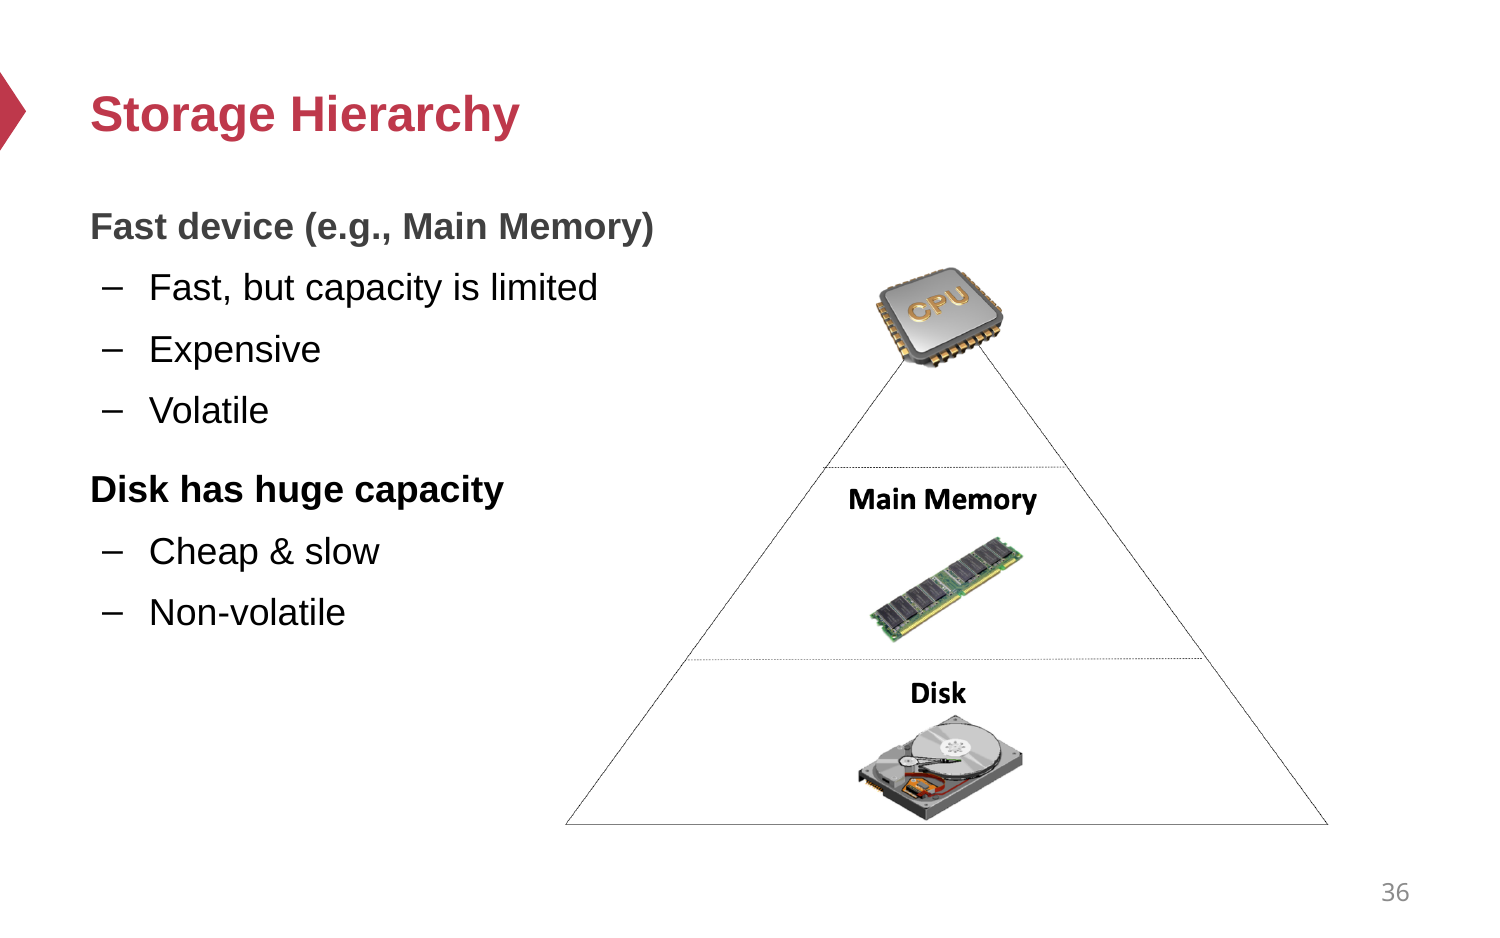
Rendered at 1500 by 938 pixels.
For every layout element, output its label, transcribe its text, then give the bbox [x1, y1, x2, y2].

slide_number 36 [1074, 868, 1425, 919]
title Storage Hierarchy [75, 37, 1425, 185]
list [476, 211, 1500, 832]
text_box Fast device (e.g., Main Memory) Fast, but capacity is limited Expensive Volatile Disk has huge capacity Cheap & slow Non-volatile [74, 185, 1425, 726]
